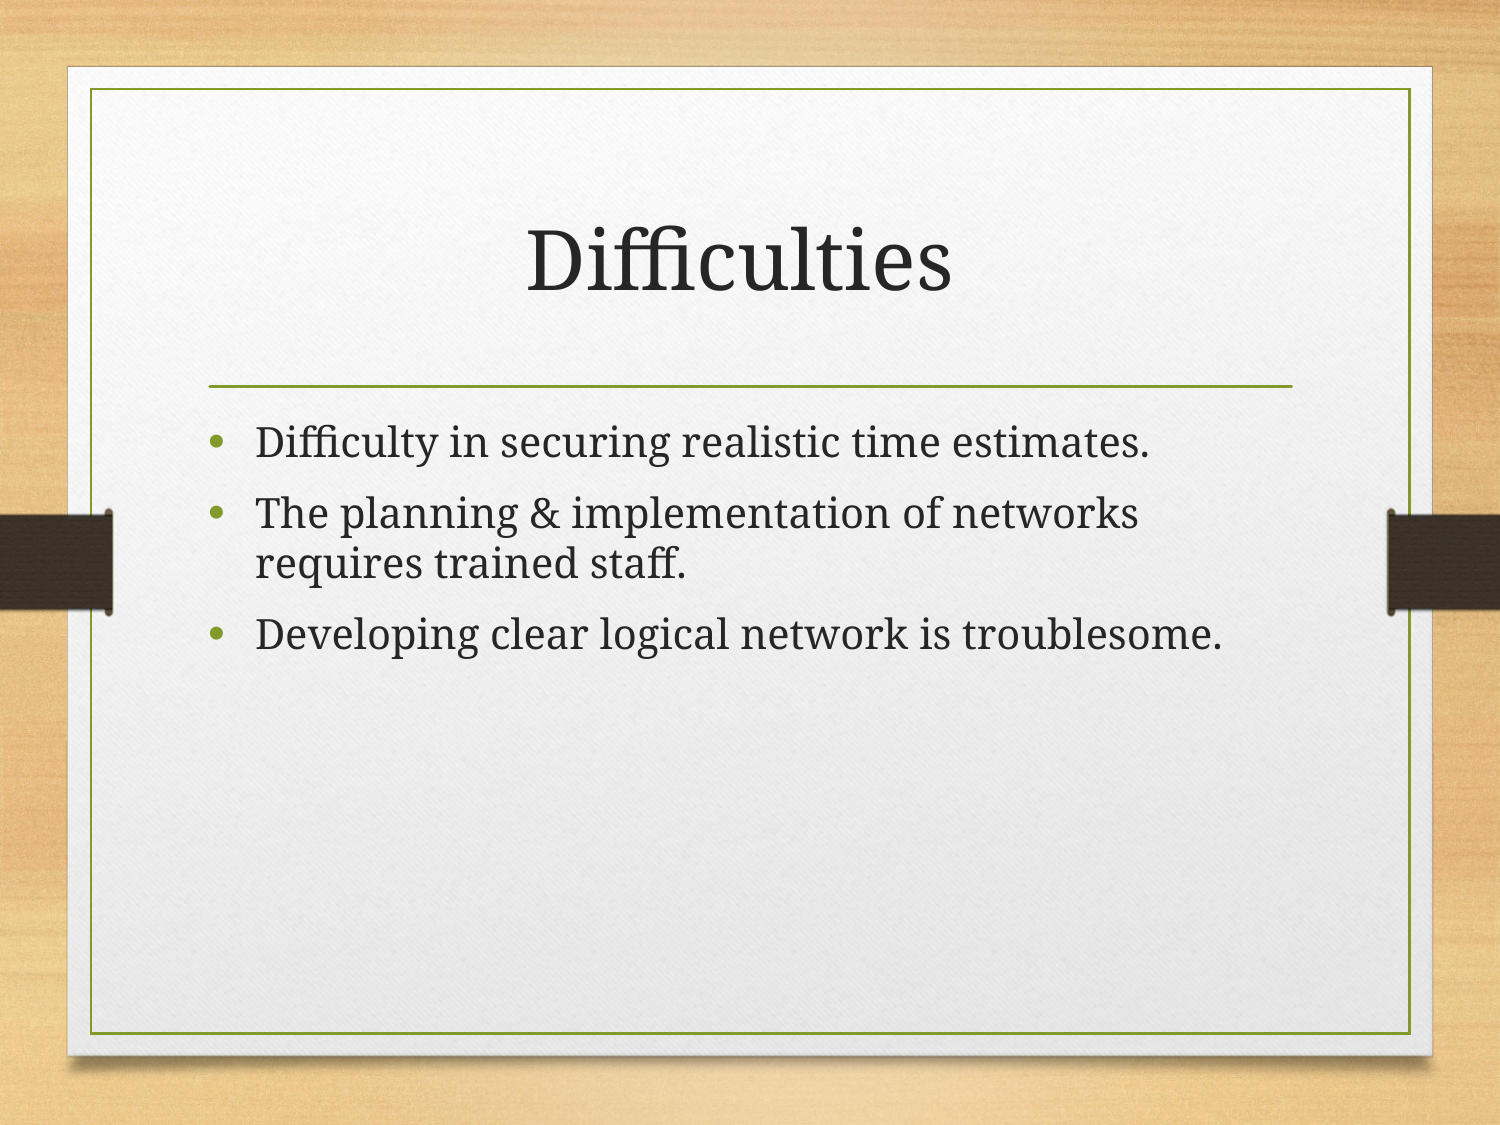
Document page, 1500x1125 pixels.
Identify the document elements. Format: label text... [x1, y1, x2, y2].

list Difficulty in securing realistic time estimates. The planning & implementation of networks requires trained staff. Developing clear logical network is troublesome. [193, 408, 1309, 974]
title Difficulties [193, 150, 1309, 365]
picture [0, 0, 1500, 1125]
